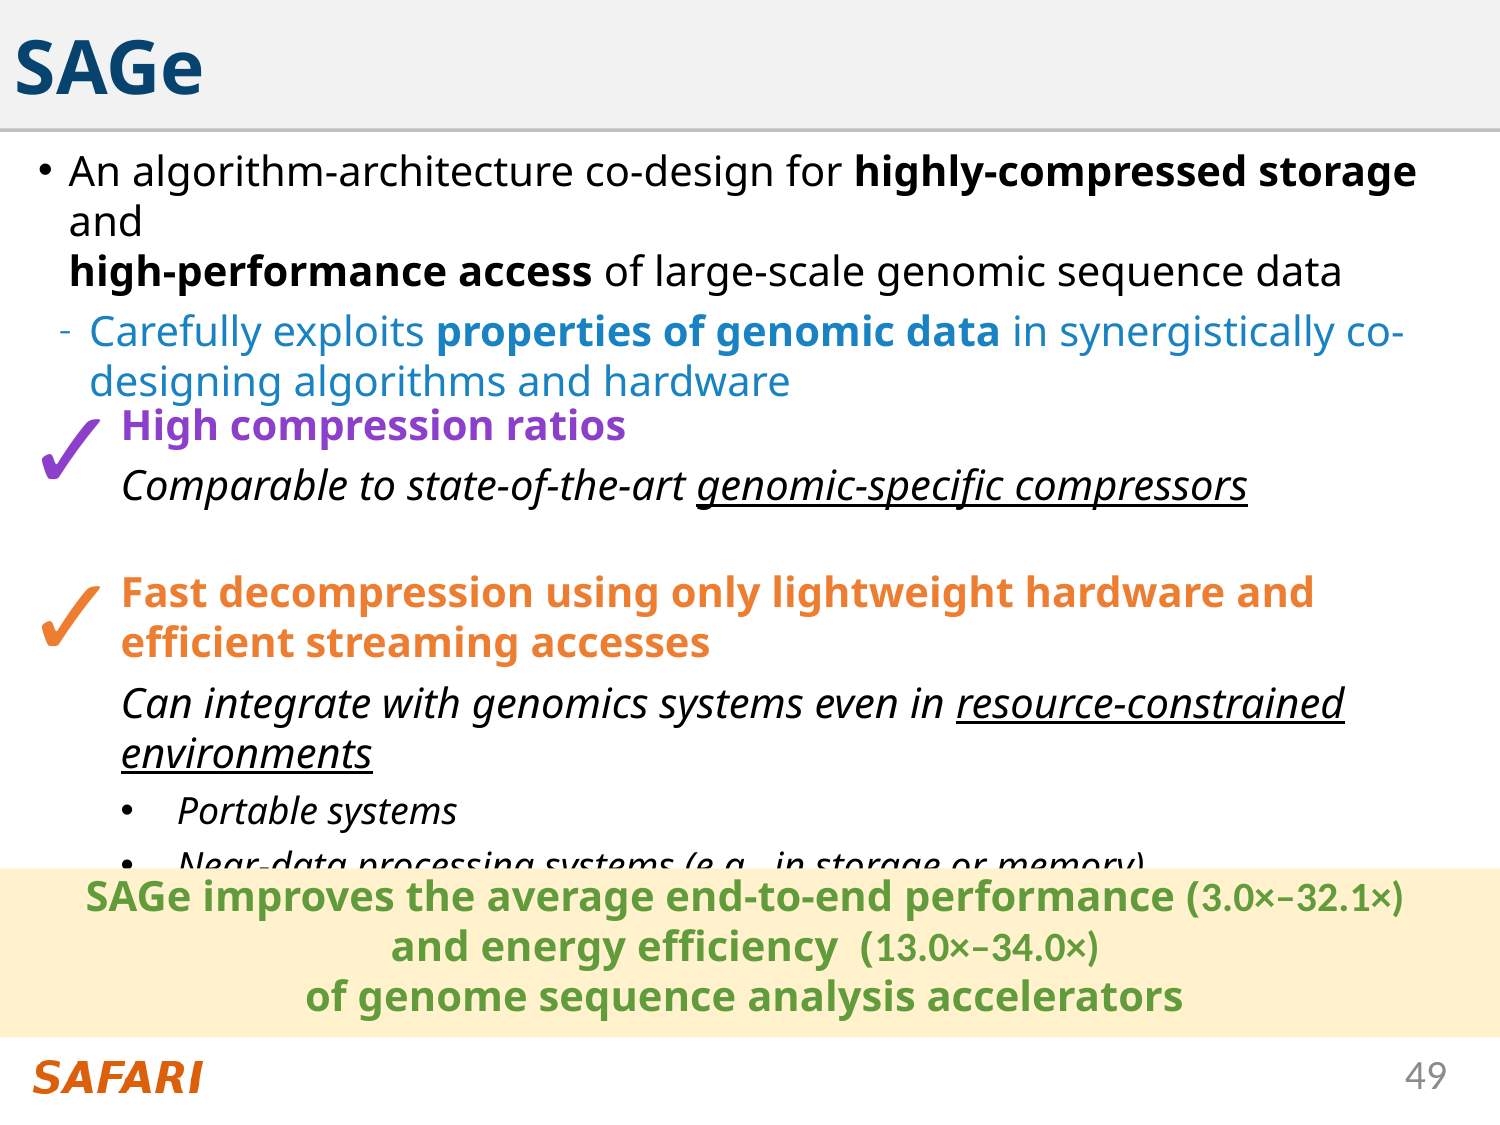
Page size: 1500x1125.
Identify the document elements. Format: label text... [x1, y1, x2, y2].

list An algorithm-architecture co-design for highly-compressed storage and high-performance access of large-scale genomic sequence data Carefully exploits properties of genomic data in synergistically co-designing algorithms and hardware [23, 137, 1475, 390]
text_box High compression ratios Comparable to state-of-the-art genomic-specific compressors [105, 390, 1487, 517]
picture [31, 1051, 209, 1104]
text_box Fast decompression using only lightweight hardware and efficient streaming accesses Can integrate with genomics systems even in resource-constrained environments Portable systems Near-data processing systems (e.g., in storage or memory) [105, 558, 1498, 867]
text_box ✓ [11, 538, 140, 688]
text_box SAGe improves the average end-to-end performance (3.0×–32.1×) and energy efficiency (13.0×–34.0×) of genome sequence analysis accelerators [0, 867, 1500, 1039]
title SAGe [0, 0, 1500, 129]
text_box ✓ [11, 370, 140, 521]
